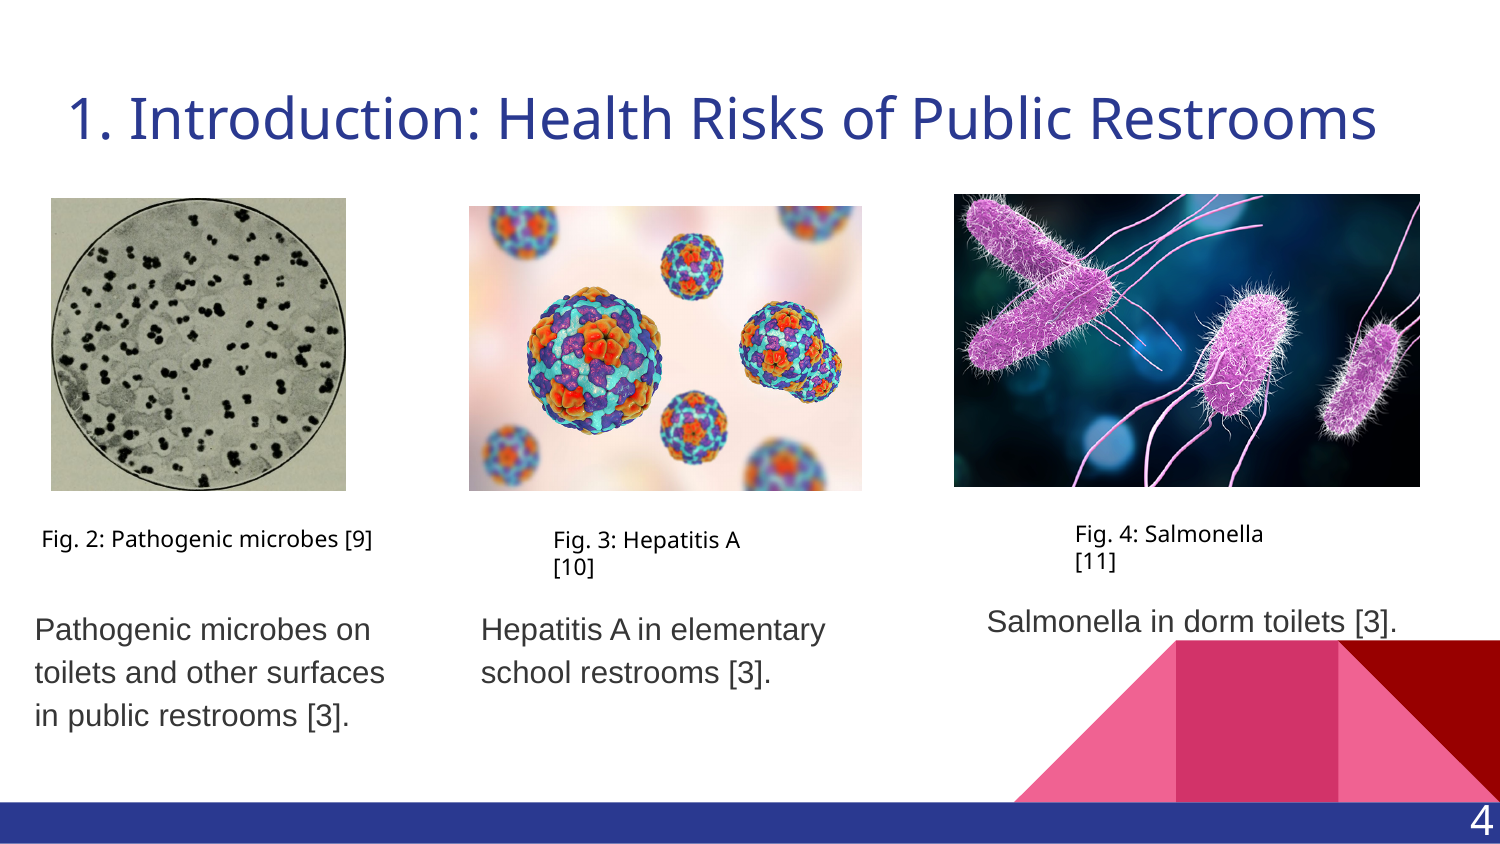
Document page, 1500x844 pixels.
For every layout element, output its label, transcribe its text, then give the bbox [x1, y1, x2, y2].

picture [1142, 245, 1155, 256]
slide_number ‹#› [1419, 790, 1500, 844]
picture [1168, 249, 1176, 255]
text_box Fig. 2: Pathogenic microbes [9] [26, 510, 419, 566]
text_box Salmonella in dorm toilets [3]. [971, 580, 1436, 654]
picture [954, 194, 1420, 487]
title 1. Introduction: Health Risks of Public Restrooms [51, 67, 1449, 167]
picture [1136, 298, 1144, 305]
text_box Hepatitis A in elementary school restrooms [3]. [465, 588, 865, 770]
picture [468, 206, 862, 491]
list Pathogenic microbes on toilets and other surfaces in public restrooms [3]. [19, 588, 419, 844]
picture [50, 198, 346, 491]
text_box Fig. 3: Hepatitis A [10] [538, 510, 793, 596]
text_box Fig. 4: Salmonella [11] [1059, 504, 1314, 590]
